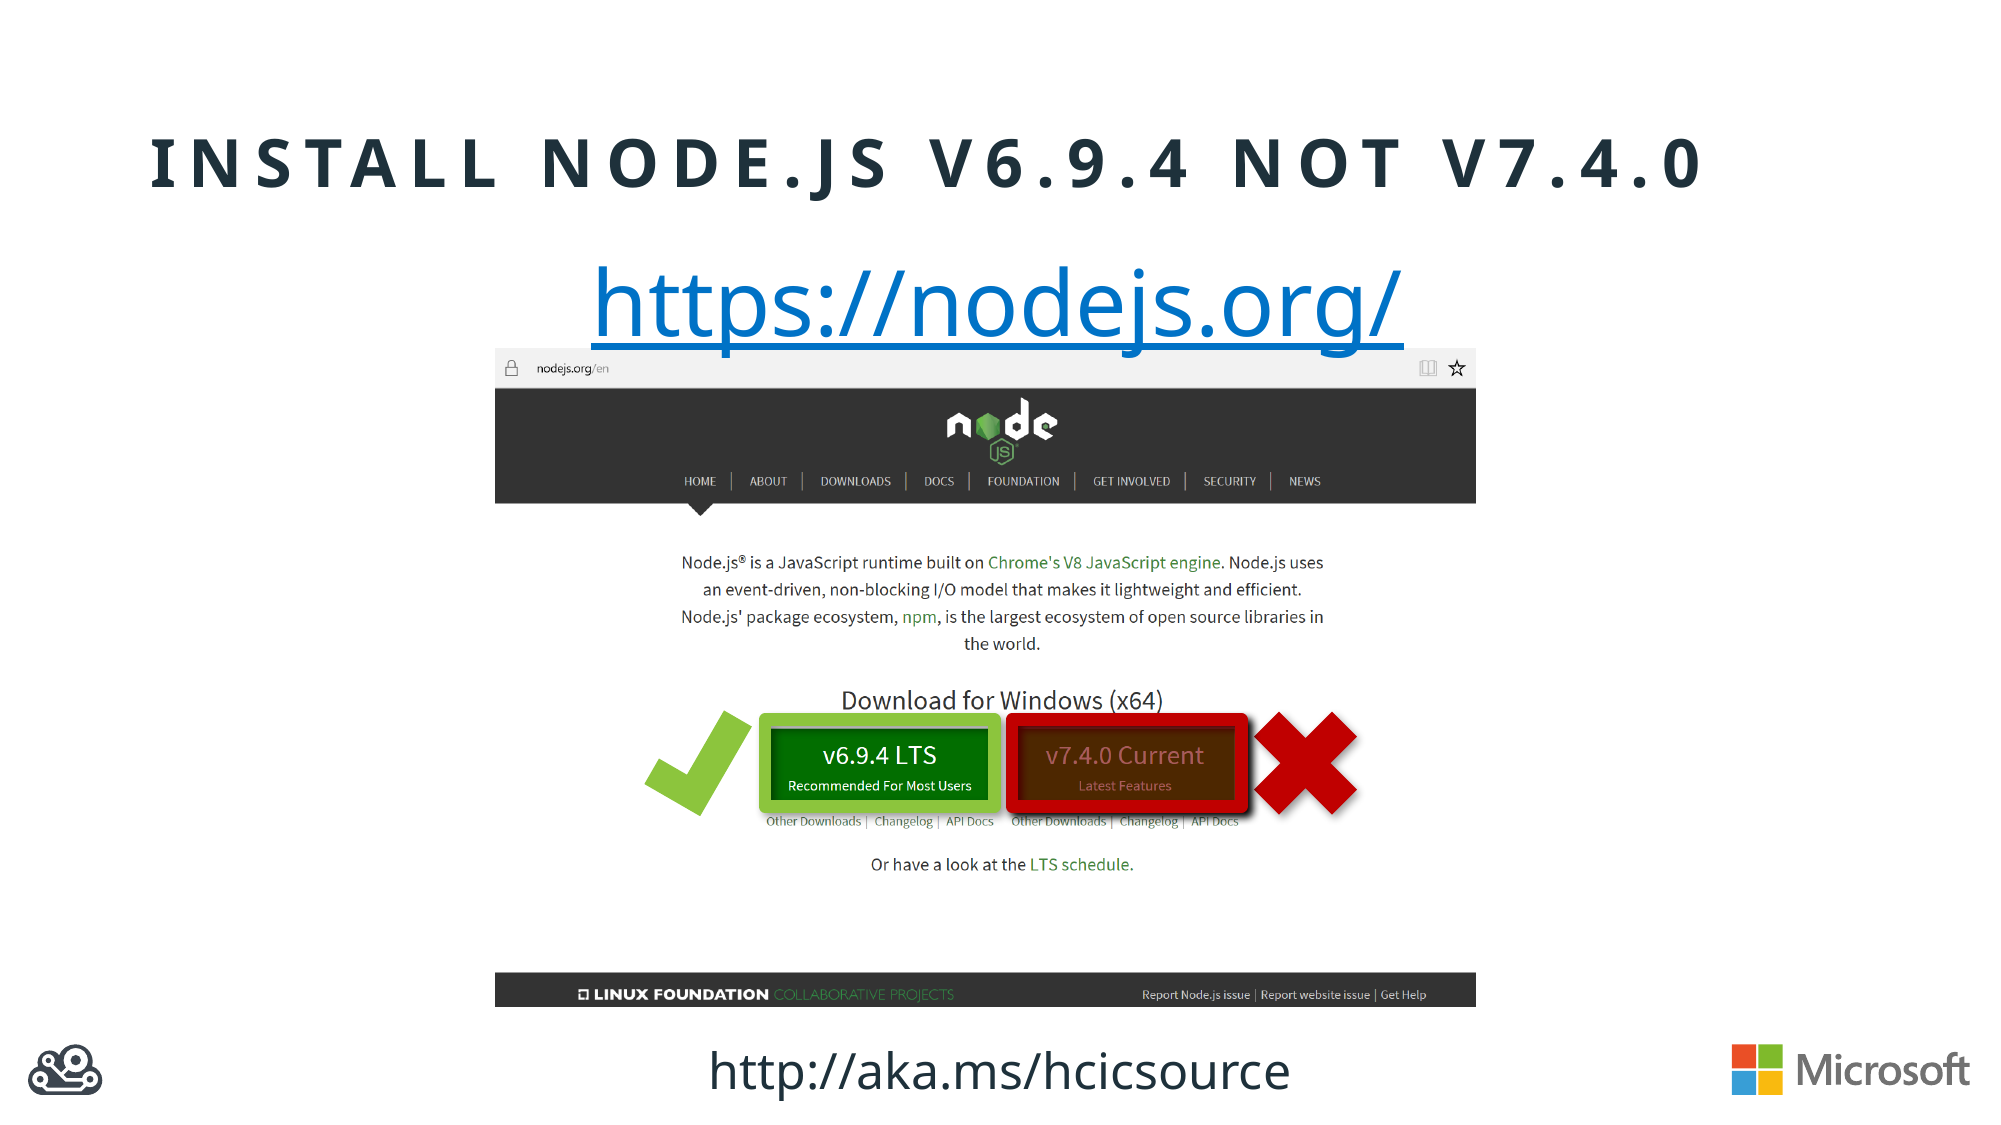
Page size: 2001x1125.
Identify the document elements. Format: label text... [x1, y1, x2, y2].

text_box https://nodejs.org/ [540, 237, 1455, 348]
title Install node.js v6.9.4 Not v7.4.0 [135, 57, 1860, 275]
picture [495, 348, 1477, 1008]
